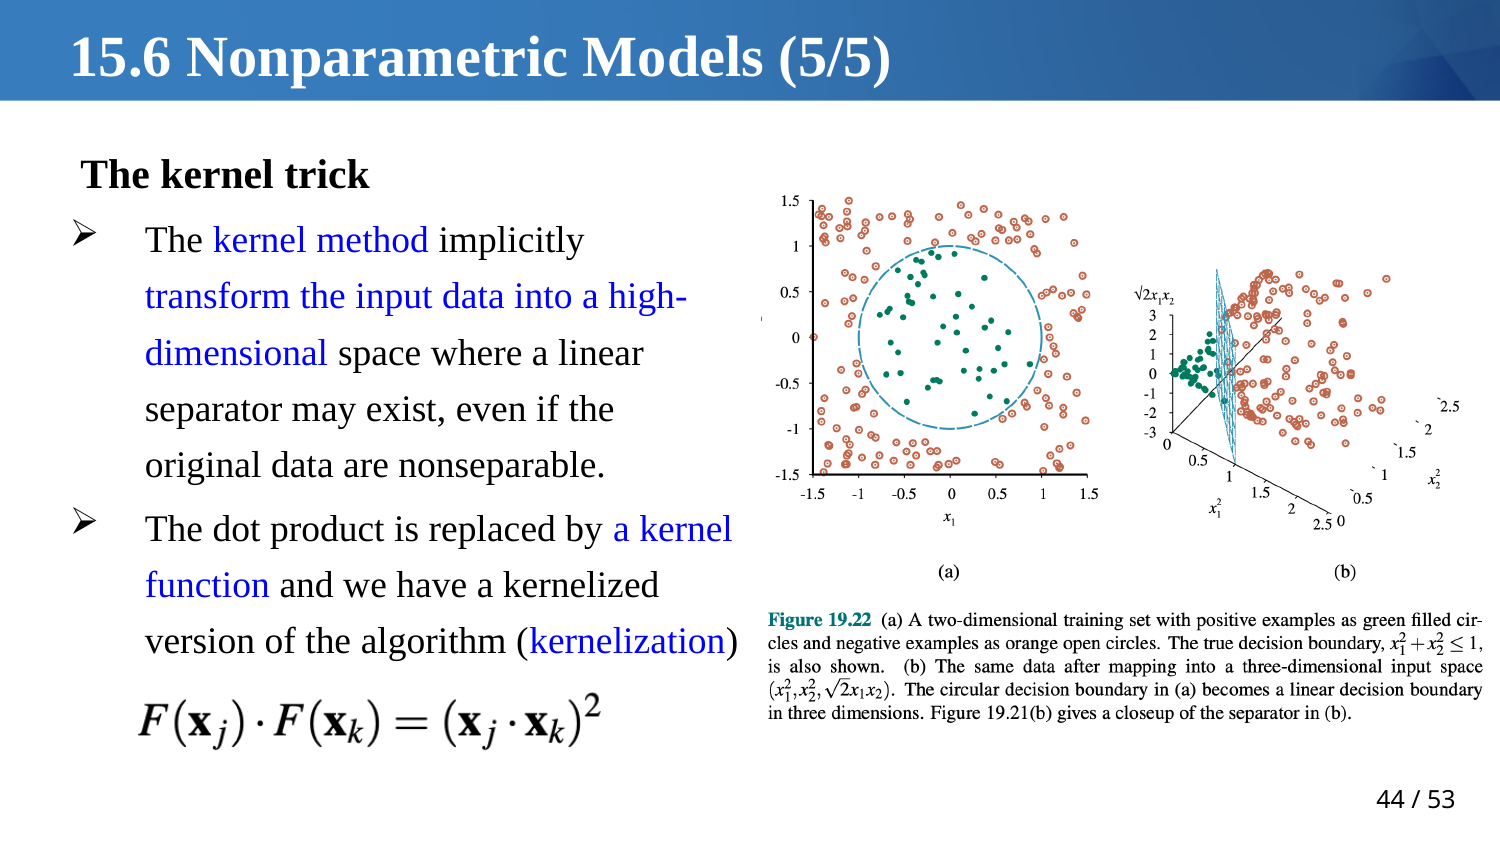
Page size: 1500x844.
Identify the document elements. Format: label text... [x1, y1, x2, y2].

picture [761, 173, 1491, 730]
title 15.6 Nonparametric Models (5/5) [55, 10, 1378, 95]
picture [0, 0, 1500, 103]
picture [111, 667, 607, 767]
list The kernel trick The kernel method implicitly transform the input data into a high-dimensional space where a linear separator may exist, even if the original data are nonseparable. The dot product is replaced by a kernel function and we have a kernelized version of the algorithm (kernelization) [55, 126, 754, 812]
